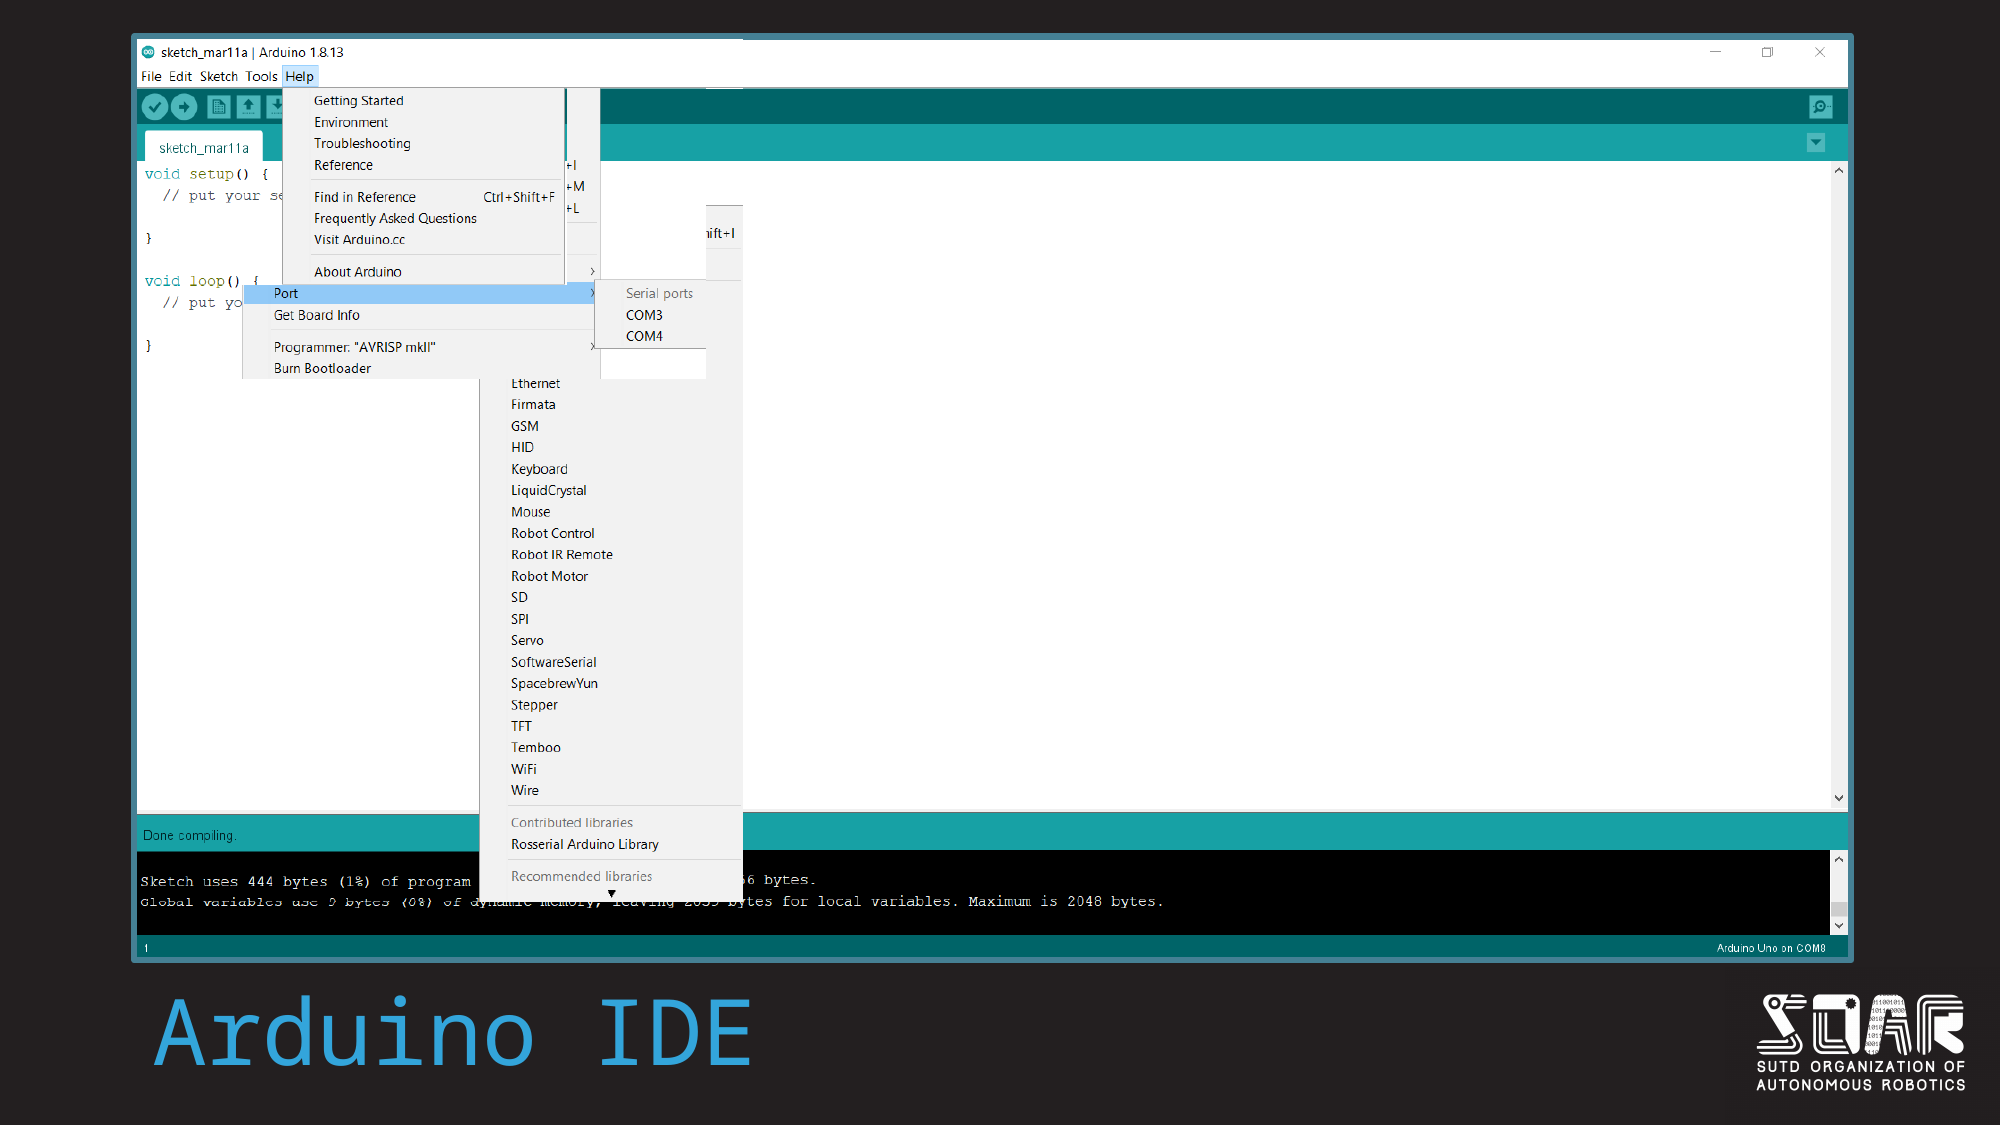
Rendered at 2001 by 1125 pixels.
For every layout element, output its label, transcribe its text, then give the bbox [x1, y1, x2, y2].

picture [137, 39, 1848, 958]
picture [1725, 967, 2000, 1125]
title Arduino IDE [137, 945, 1863, 1125]
